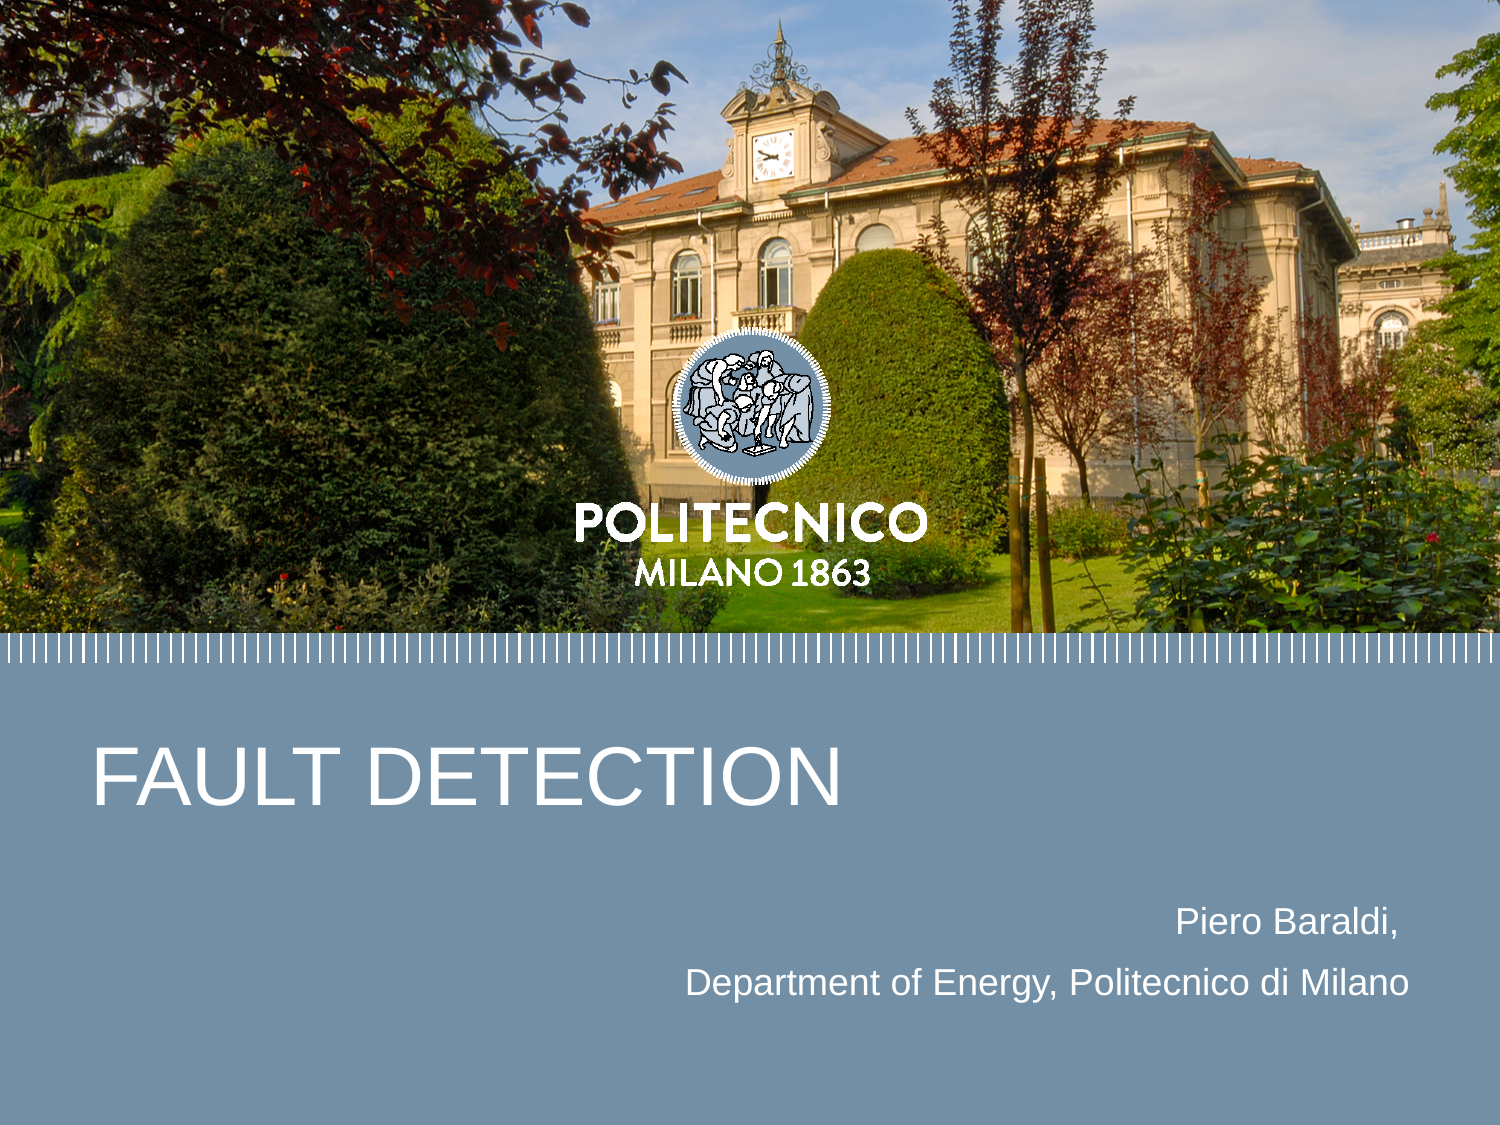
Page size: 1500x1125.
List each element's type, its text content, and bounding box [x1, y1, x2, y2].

title FAULT DETECTION [75, 662, 1425, 894]
subtitle Piero Baraldi, Department of Energy, Politecnico di Milano [75, 894, 1425, 1113]
picture [0, 0, 1500, 633]
